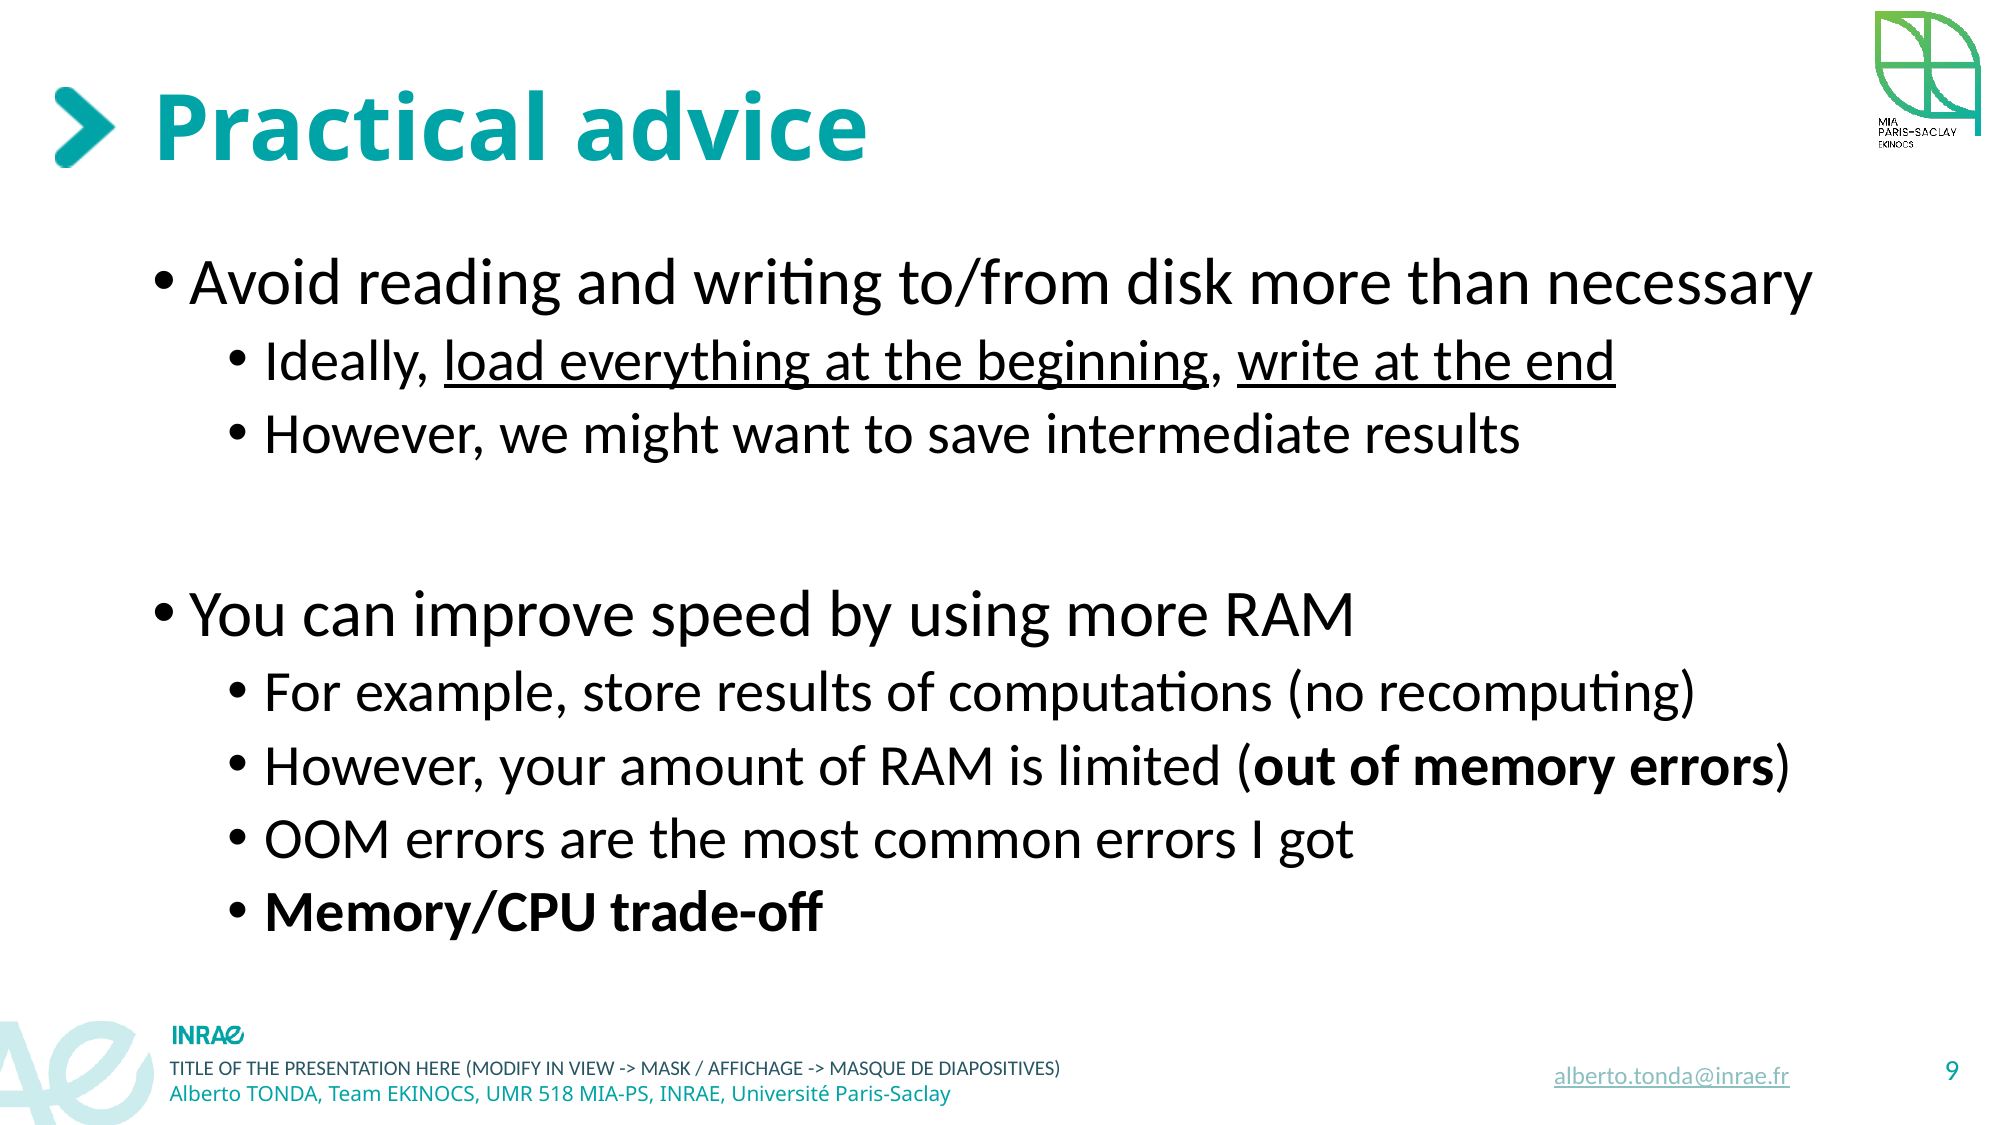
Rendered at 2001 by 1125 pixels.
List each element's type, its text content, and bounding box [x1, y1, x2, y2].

footer alberto.tonda@inrae.fr [1129, 1044, 1805, 1105]
slide_number 9 [1820, 1043, 1975, 1104]
picture [0, 1014, 277, 1125]
picture [1855, 0, 2000, 168]
title Practical advice [137, 59, 1863, 203]
picture [55, 87, 118, 168]
list Avoid reading and writing to/from disk more than necessary Ideally, load everything at the beginning, write at the end However, we might want to save intermediate results You can improve speed by using more RAM For example, store results of computations (no recomputing) However, your amount of RAM is limited (out of memory errors) OOM errors are the most common errors I got Memory/CPU trade-off [137, 239, 1863, 1014]
